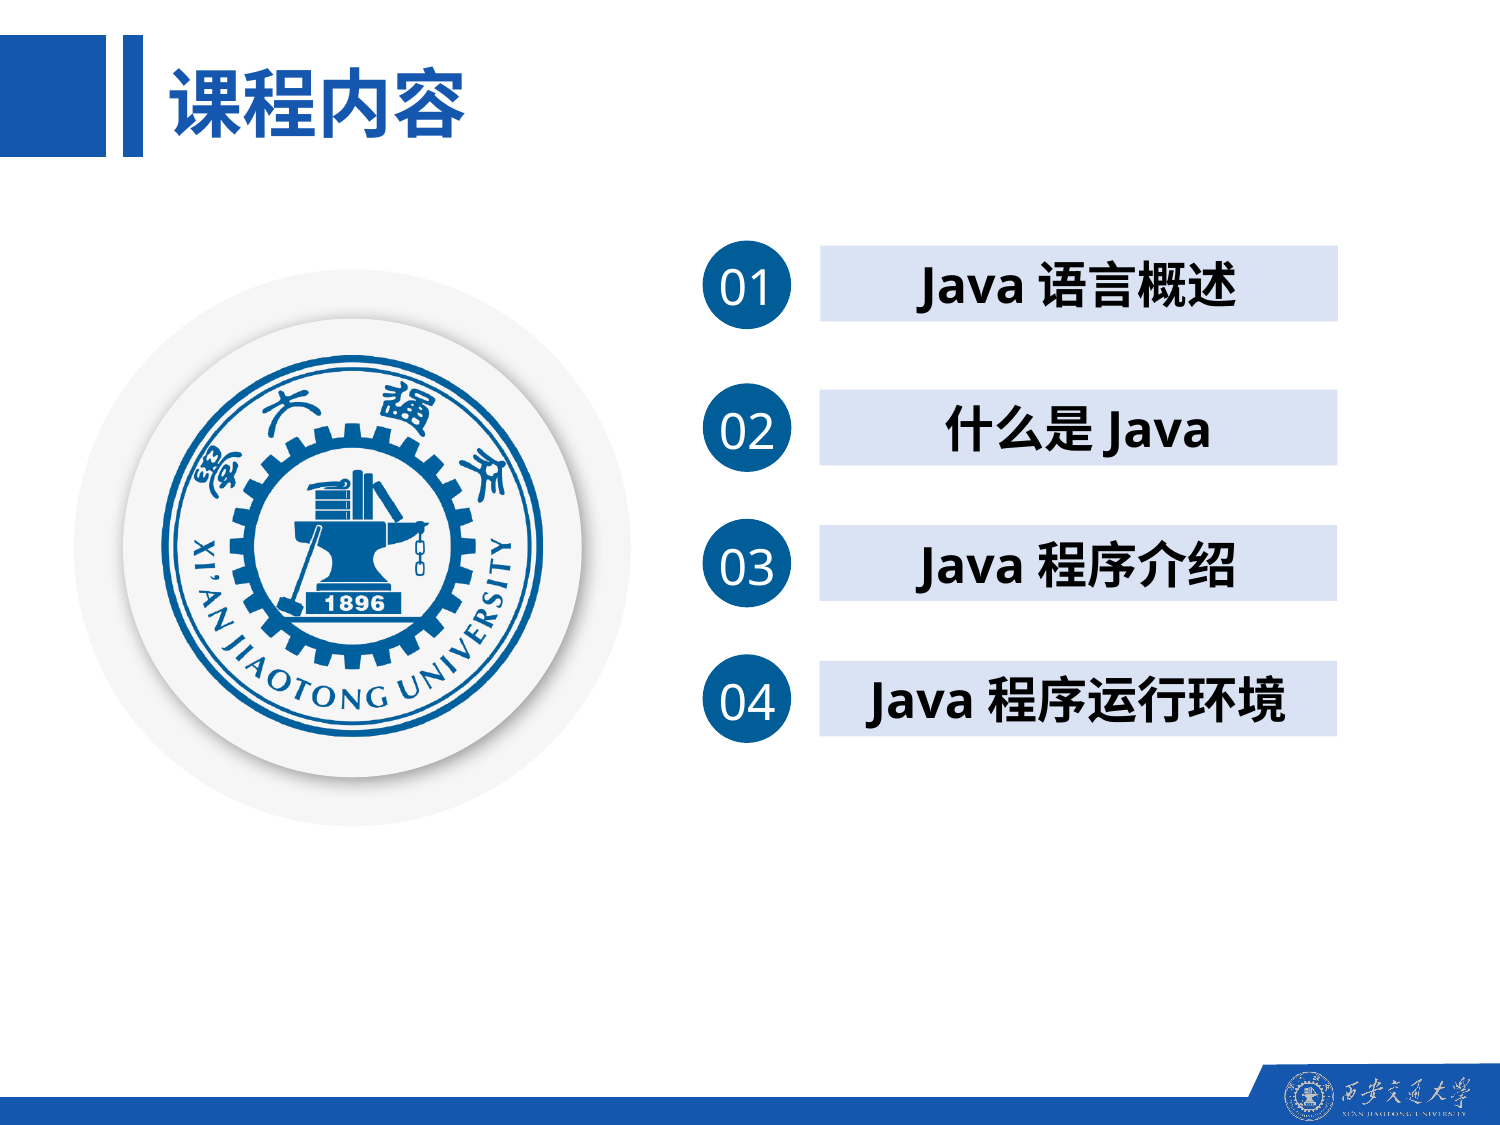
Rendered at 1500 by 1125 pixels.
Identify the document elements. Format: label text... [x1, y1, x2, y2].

text_box [718, 653, 775, 663]
picture [161, 355, 543, 737]
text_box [73, 269, 631, 827]
text_box [719, 517, 775, 527]
text_box [725, 603, 769, 609]
text_box [719, 382, 776, 392]
text_box [724, 467, 770, 473]
text_box [726, 739, 768, 744]
text_box 课程内容 [114, 48, 522, 154]
text_box [724, 324, 770, 331]
text_box Java语言概述 [820, 245, 1338, 322]
text_box 03 [703, 527, 791, 603]
text_box Java程序运行环境 [819, 660, 1338, 737]
text_box Java程序介绍 [819, 525, 1338, 601]
text_box 什么是Java [819, 389, 1338, 466]
text_box [720, 239, 774, 248]
text_box 02 [703, 392, 791, 467]
text_box 04 [703, 663, 791, 739]
text_box 01 [703, 248, 791, 324]
